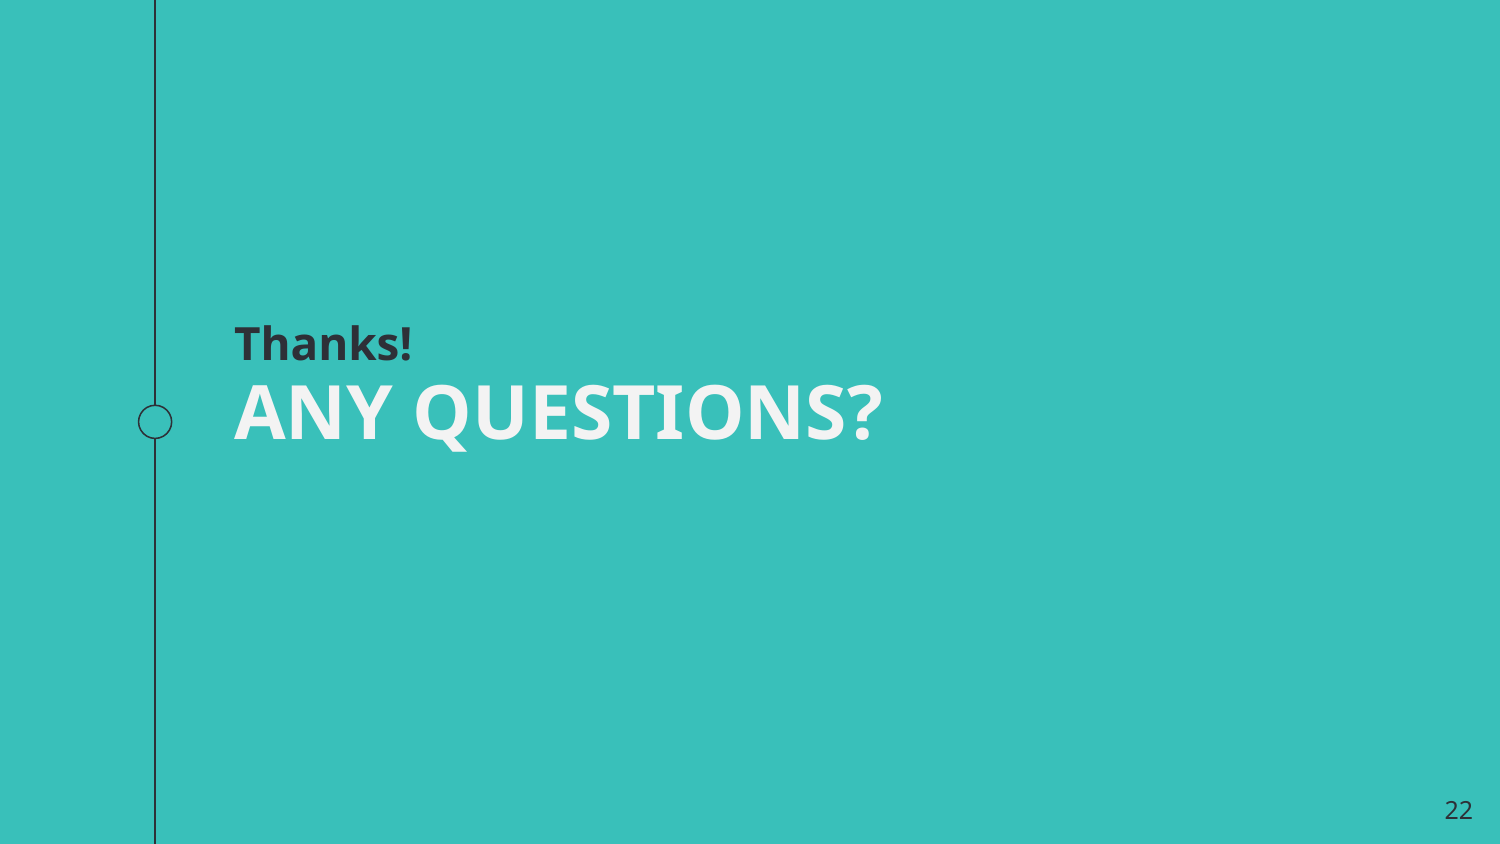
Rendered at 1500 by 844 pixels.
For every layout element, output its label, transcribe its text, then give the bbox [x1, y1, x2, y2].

slide_number ‹#› [1398, 779, 1489, 832]
title Thanks! [219, 194, 1423, 359]
subtitle ANY QUESTIONS? [219, 359, 1423, 460]
